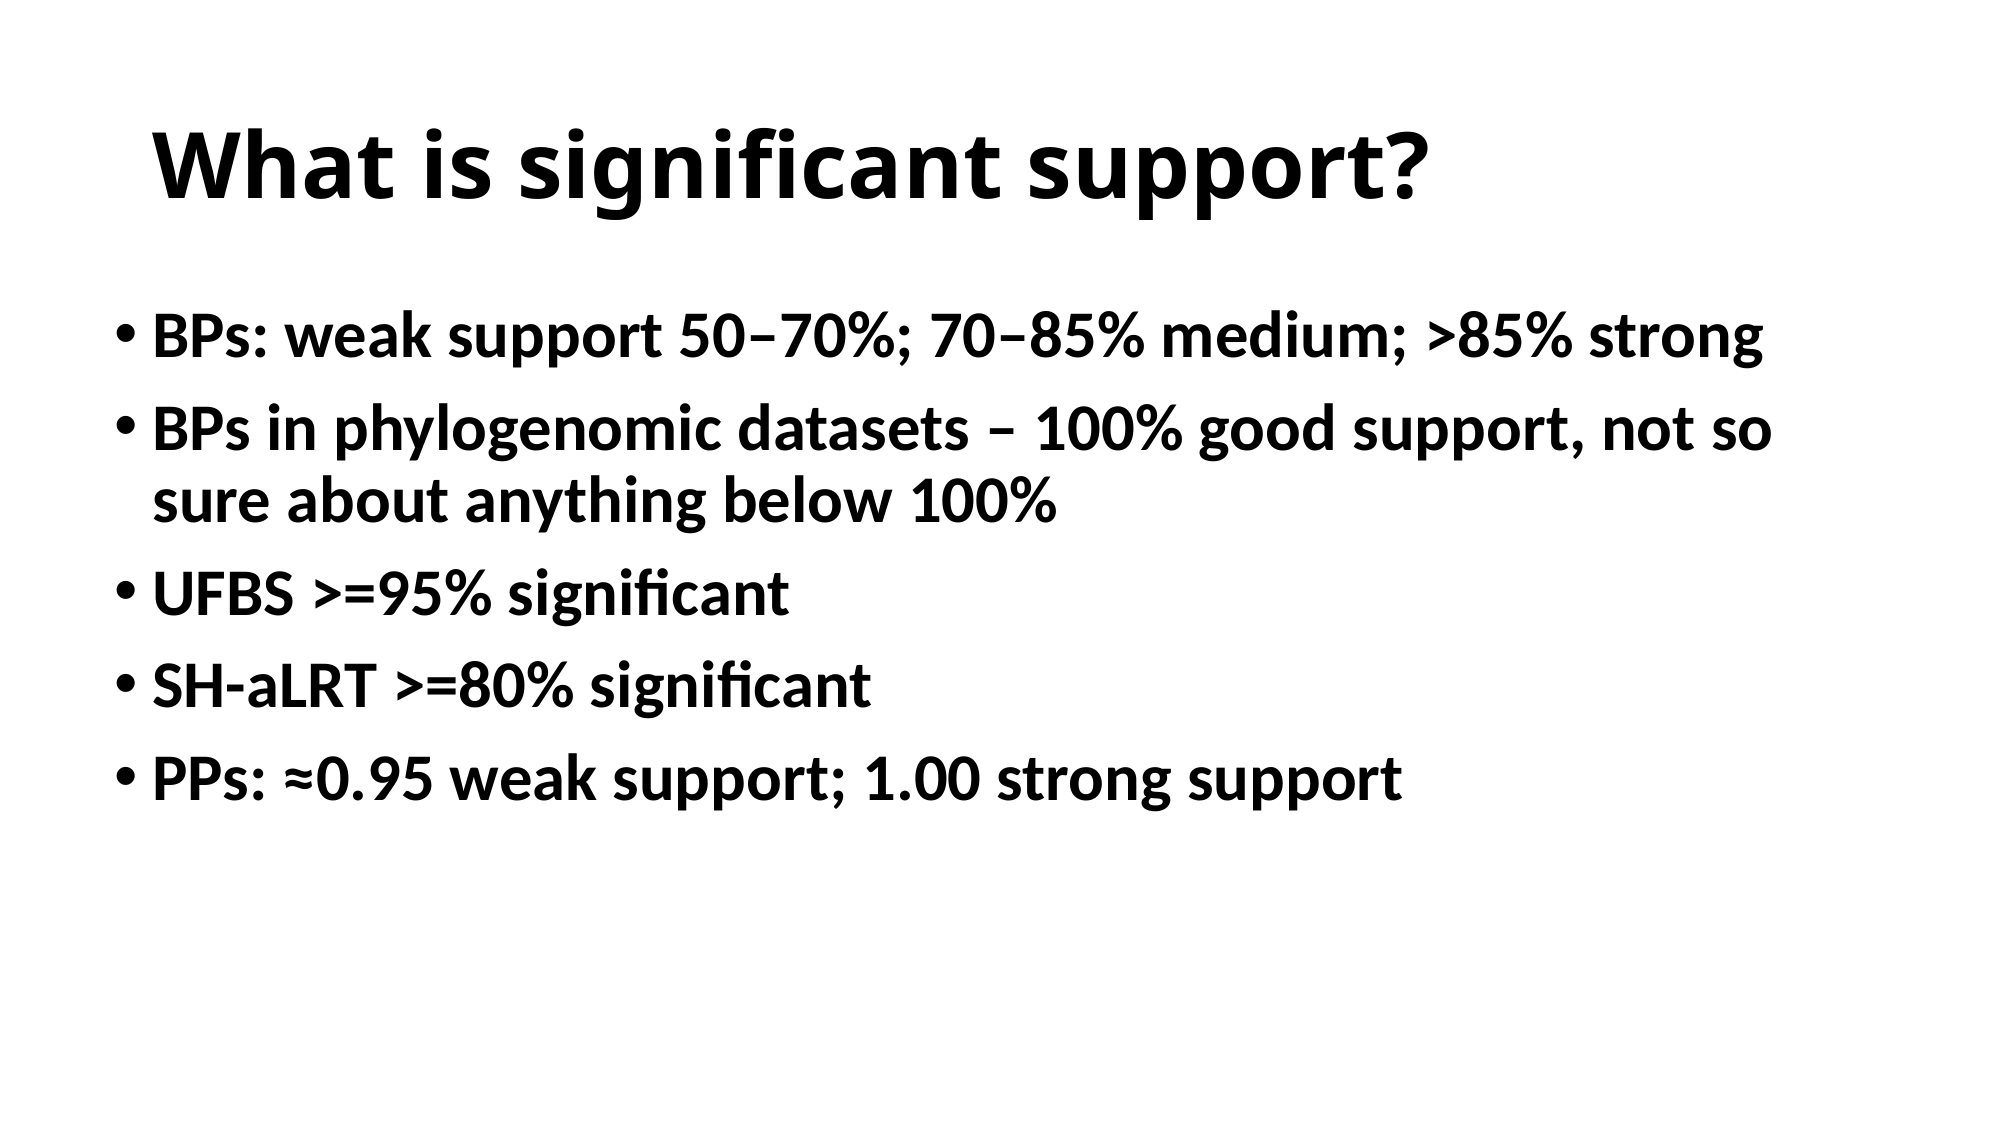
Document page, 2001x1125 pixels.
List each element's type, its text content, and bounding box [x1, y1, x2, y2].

title What is significant support? [137, 59, 1863, 278]
list BPs: weak support 50–70%; 70–85% medium; >85% strong BPs in phylogenomic datasets – 100% good support, not so sure about anything below 100% UFBS >=95% significant SH-aLRT >=80% significant PPs: ≈0.95 weak support; 1.00 strong support [99, 292, 1900, 1035]
